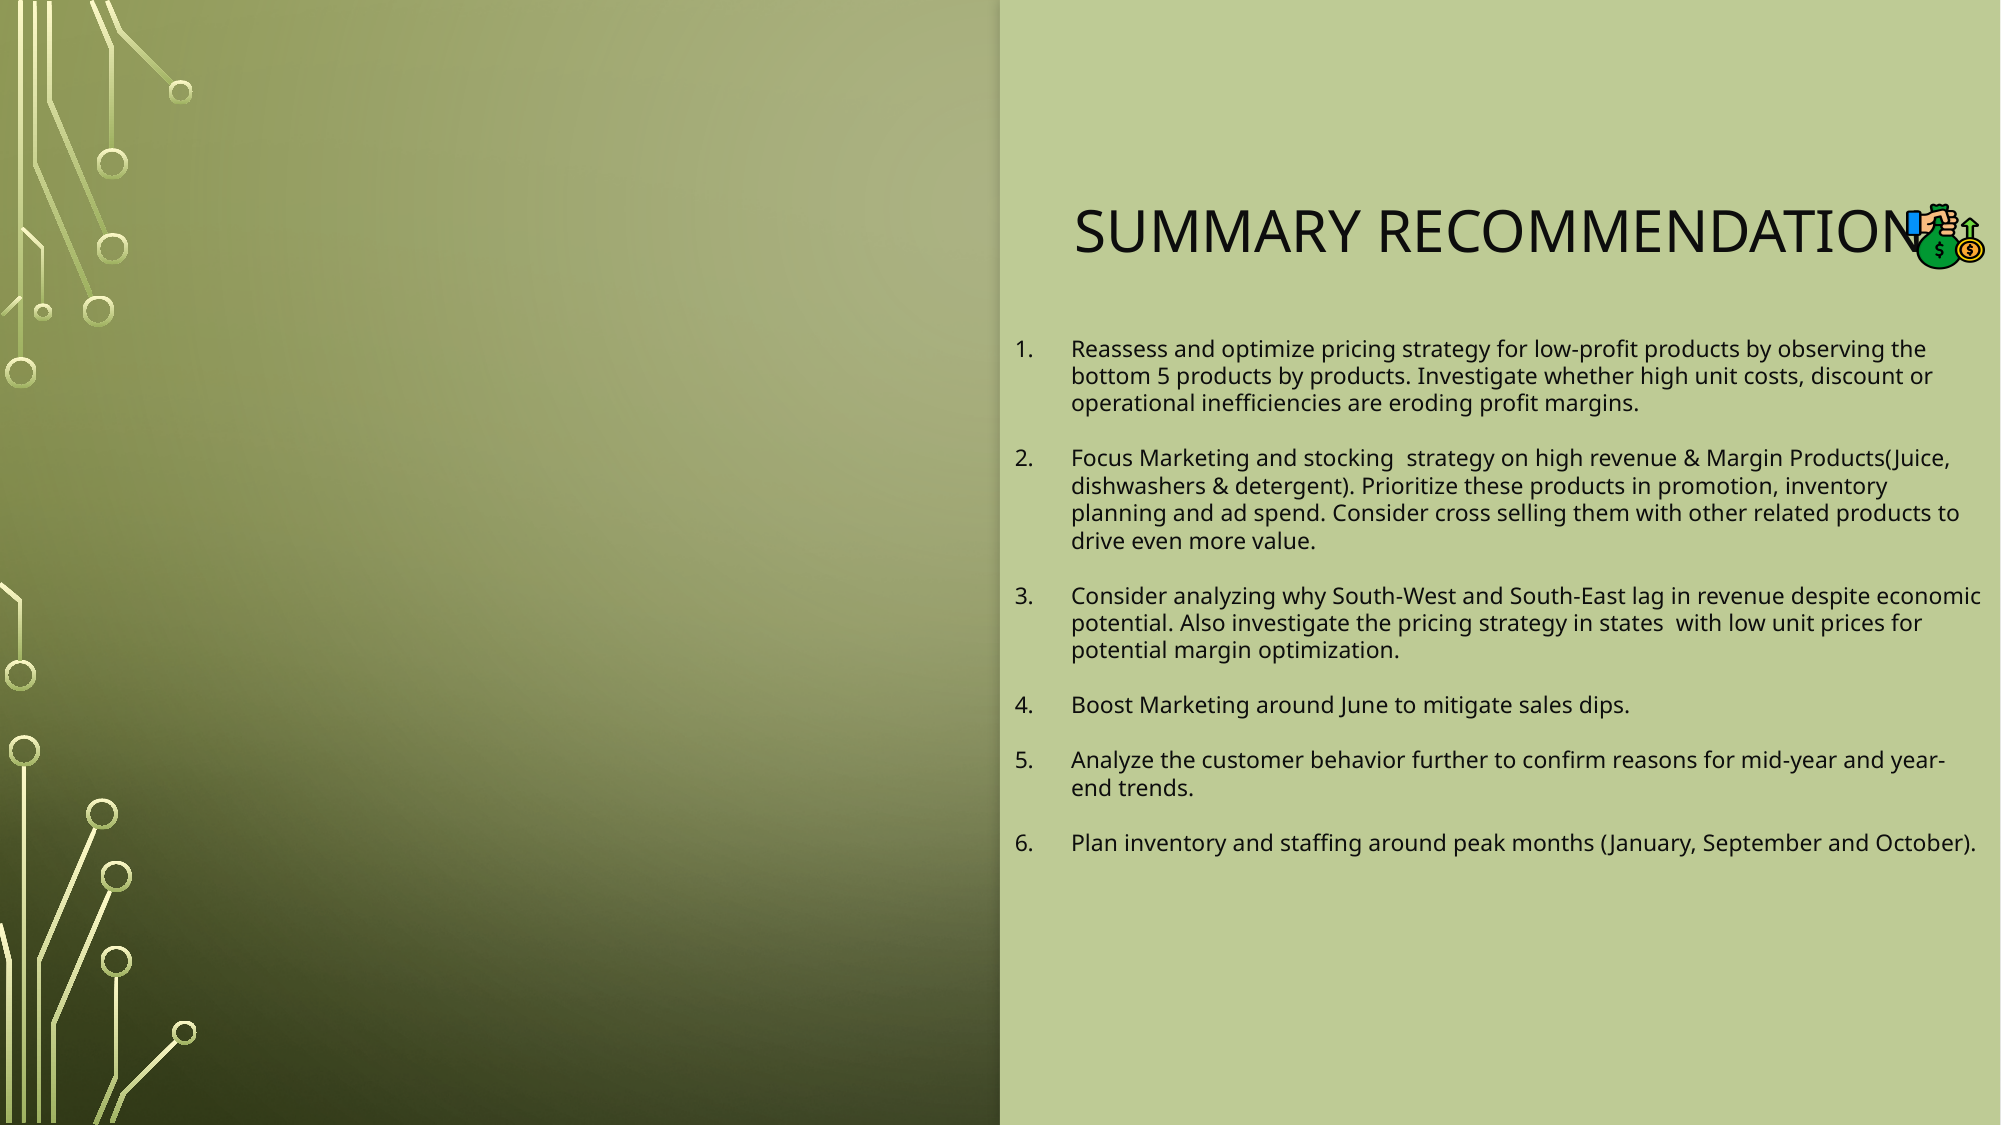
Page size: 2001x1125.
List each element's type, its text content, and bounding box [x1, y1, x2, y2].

picture [1906, 203, 1985, 270]
text_box SUMMARY RECOMMENDATION Reassess and optimize pricing strategy for low-profit products by observing the bottom 5 products by products. Investigate whether high unit costs, discount or operational inefficiencies are eroding profit margins. Focus Marketing and stocking strategy on high revenue & Margin Products(Juice, dishwashers & detergent). Prioritize these products in promotion, inventory planning and ad spend. Consider cross selling them with other related products to drive even more value. Consider analyzing why South-West and South-East lag in revenue despite economic potential. Also investigate the pricing strategy in states with low unit prices for potential margin optimization. Boost Marketing around June to mitigate sales dips. Analyze the customer behavior further to confirm reasons for mid-year and year-end trends. Plan inventory and staffing around peak months (January, September and October). [999, 0, 2000, 1125]
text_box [239, 48, 1001, 1073]
